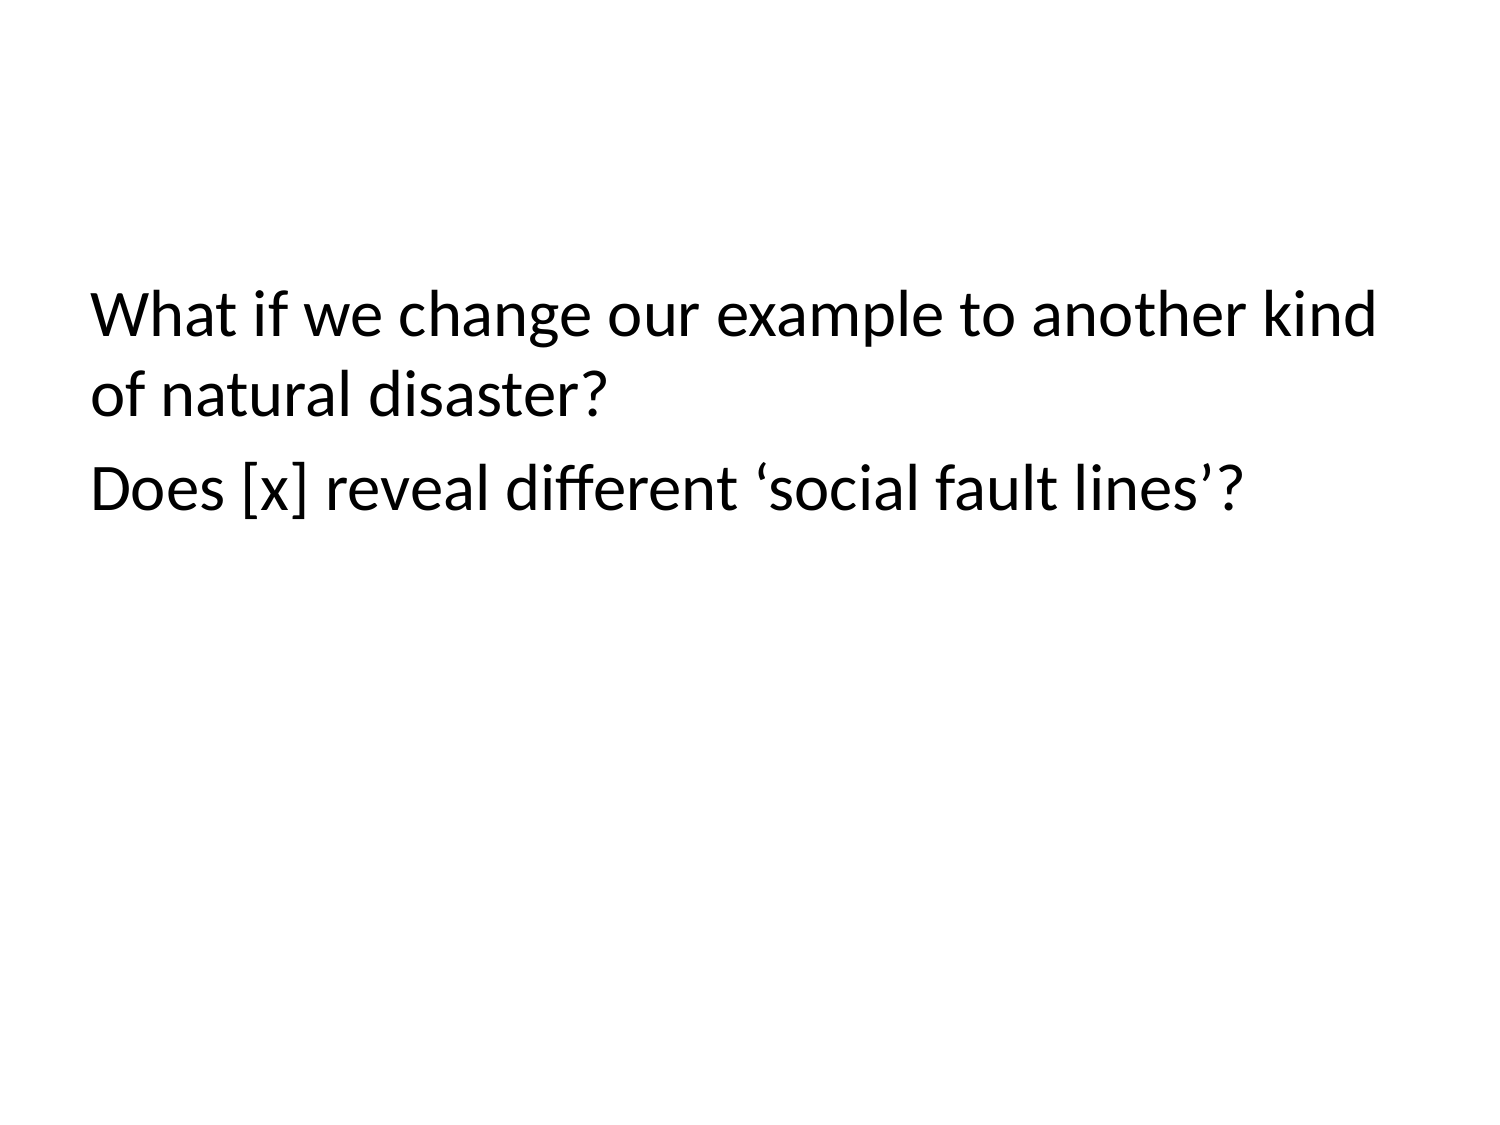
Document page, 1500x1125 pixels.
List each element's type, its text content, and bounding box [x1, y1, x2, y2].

list What if we change our example to another kind of natural disaster? Does [x] reveal different ‘social fault lines’? [75, 262, 1425, 1005]
